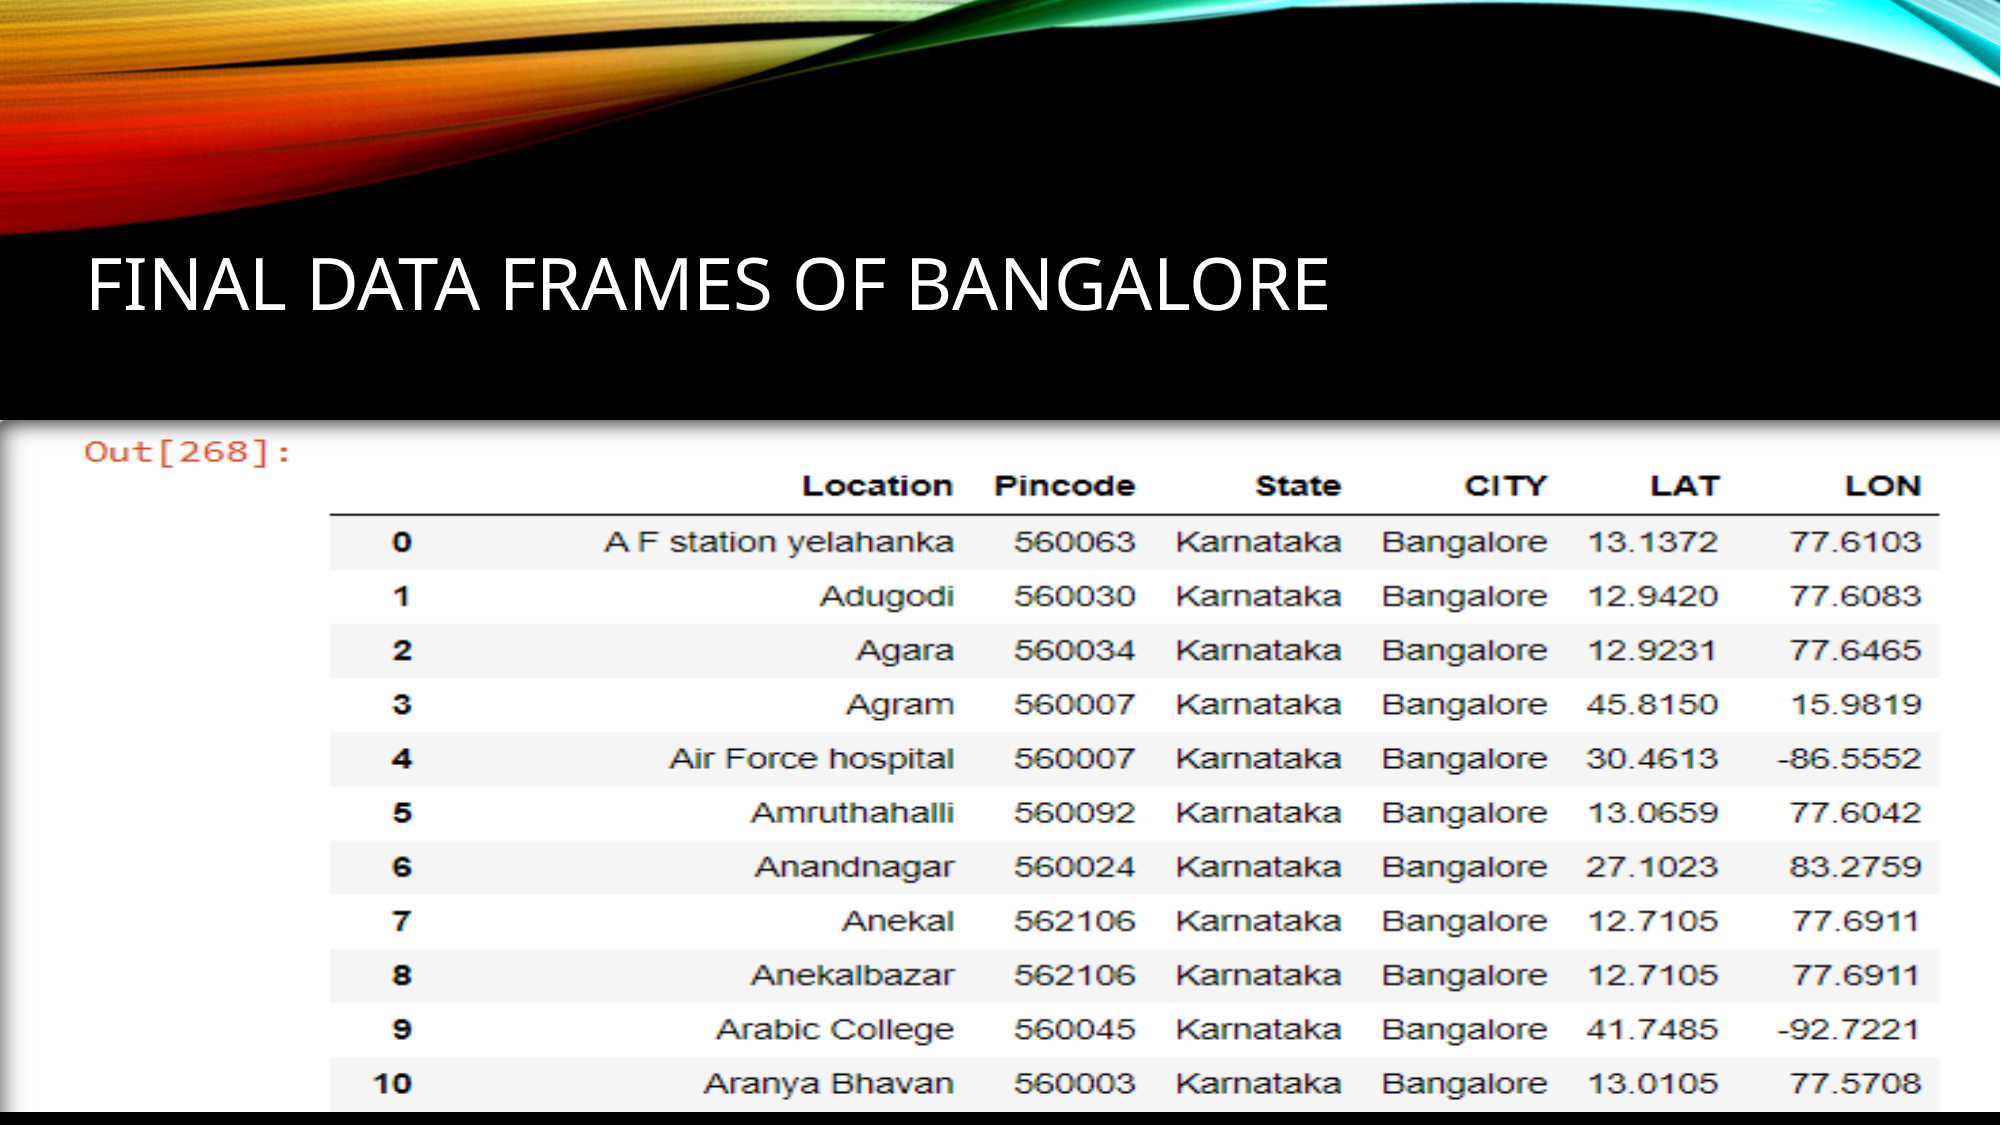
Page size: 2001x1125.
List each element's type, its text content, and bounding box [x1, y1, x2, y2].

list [0, 420, 2000, 1113]
title Final Data frames of Bangalore [0, 211, 1366, 364]
picture [0, 0, 2000, 237]
